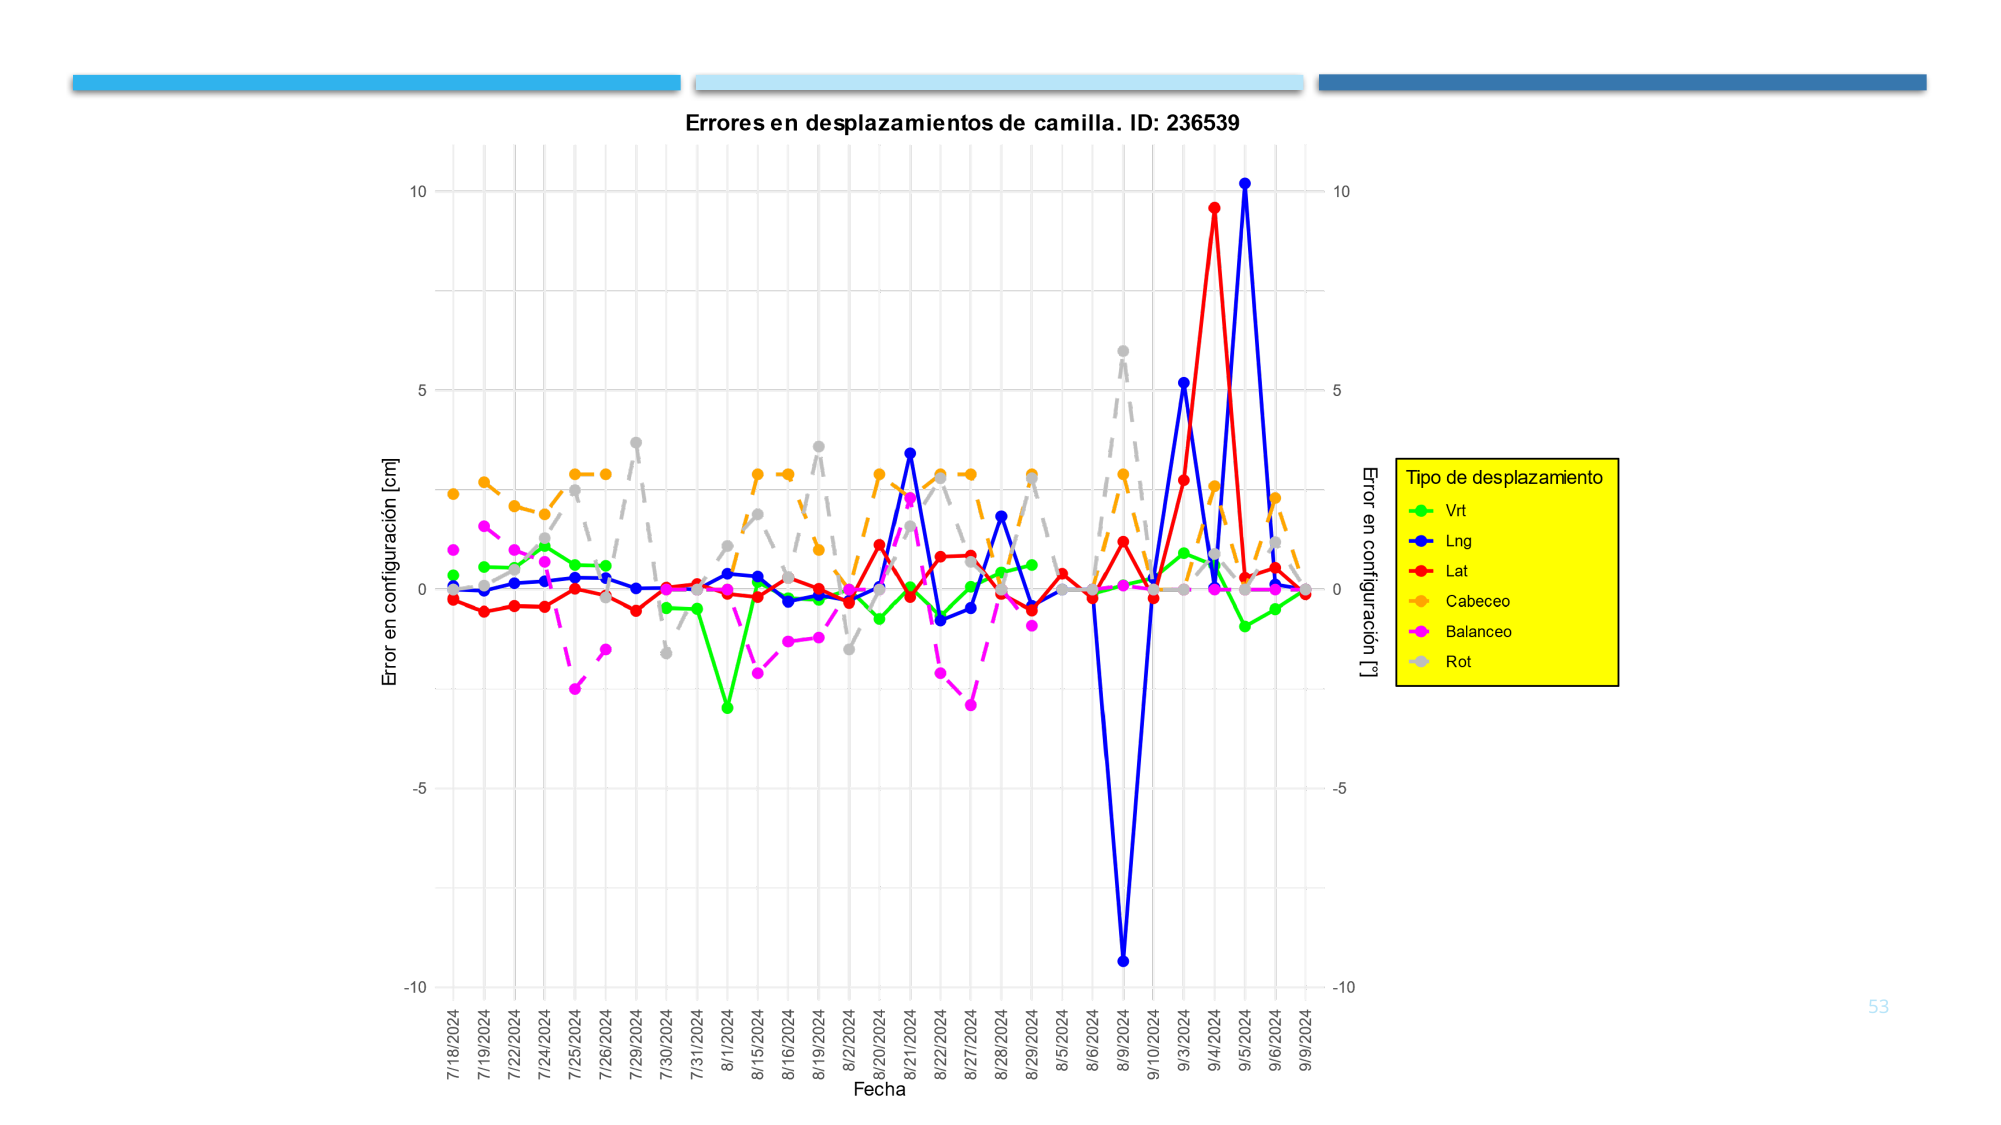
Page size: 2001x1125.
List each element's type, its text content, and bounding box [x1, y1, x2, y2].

picture [371, 103, 1628, 1109]
slide_number 53 [1732, 977, 1905, 1037]
